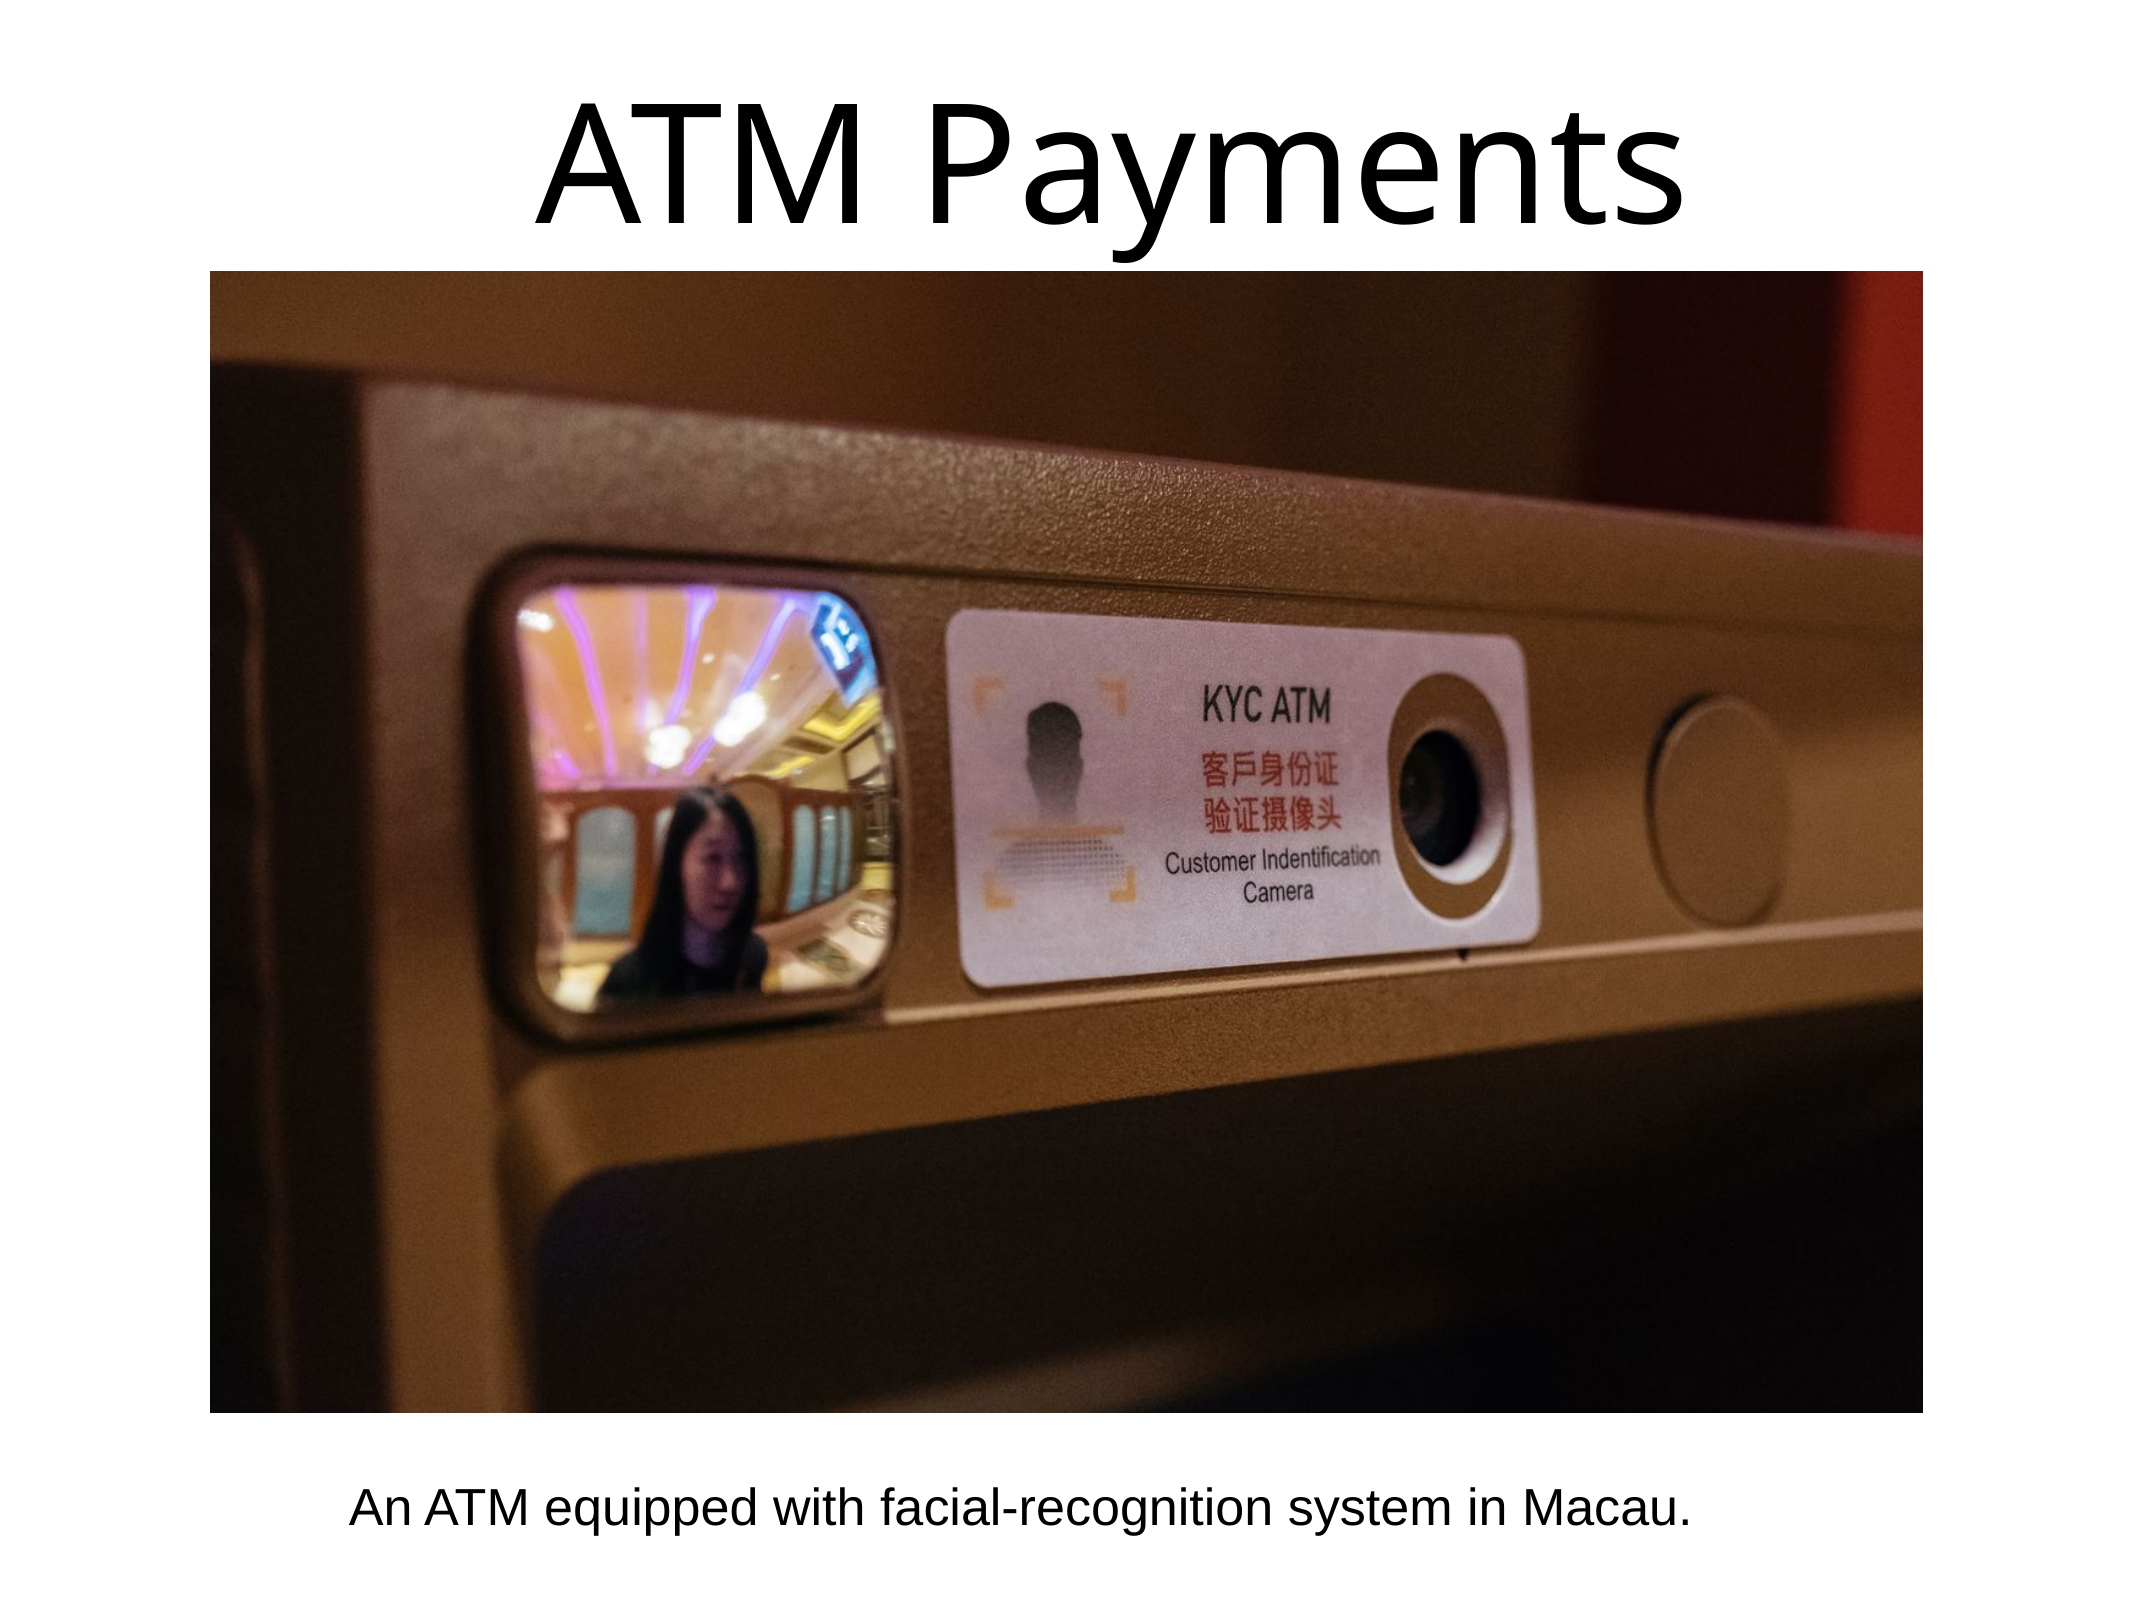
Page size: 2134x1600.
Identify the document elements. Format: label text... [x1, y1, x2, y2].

title ATM Payments [201, 0, 2024, 335]
picture [210, 271, 1923, 1413]
list An ATM equipped with facial-recognition system in Macau. [340, 1413, 1885, 1600]
